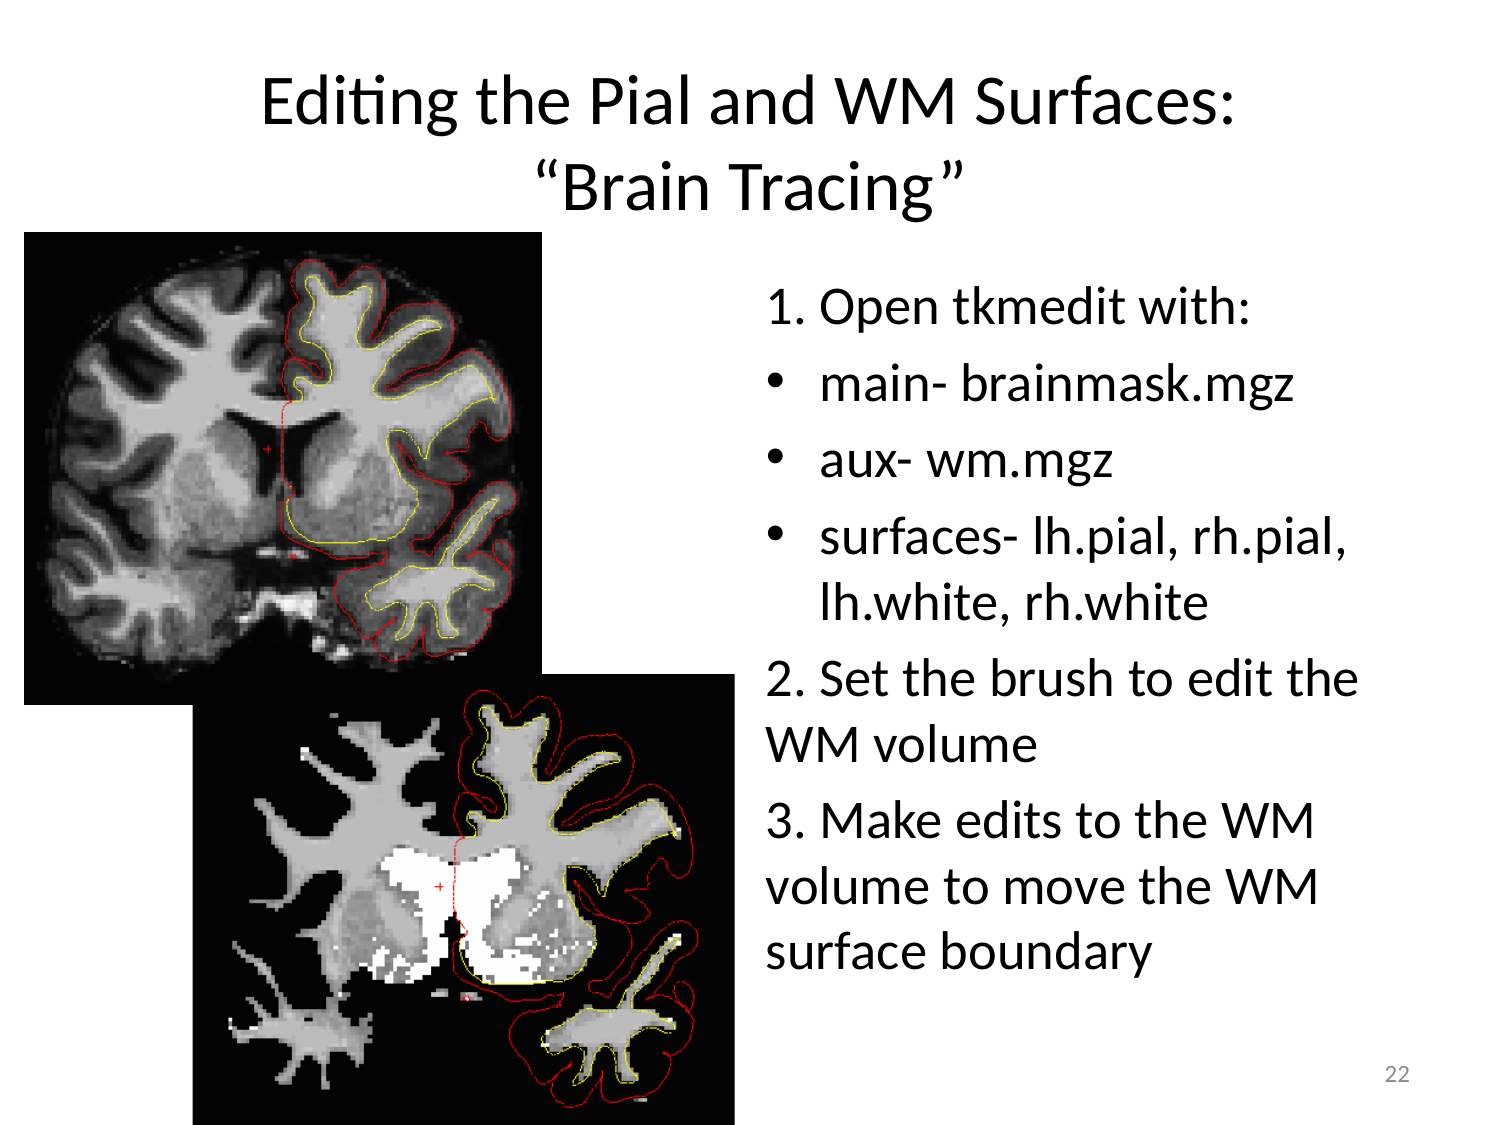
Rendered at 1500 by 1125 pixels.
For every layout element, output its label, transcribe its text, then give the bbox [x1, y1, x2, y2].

list 1. Open tkmedit with: main- brainmask.mgz aux- wm.mgz surfaces- lh.pial, rh.pial, lh.white, rh.white 2. Set the brush to edit the WM volume 3. Make edits to the WM volume to move the WM surface boundary [750, 262, 1425, 1005]
picture [24, 232, 735, 1125]
title Editing the Pial and WM Surfaces: “Brain Tracing” [75, 45, 1425, 233]
slide_number 22 [1074, 1042, 1425, 1103]
